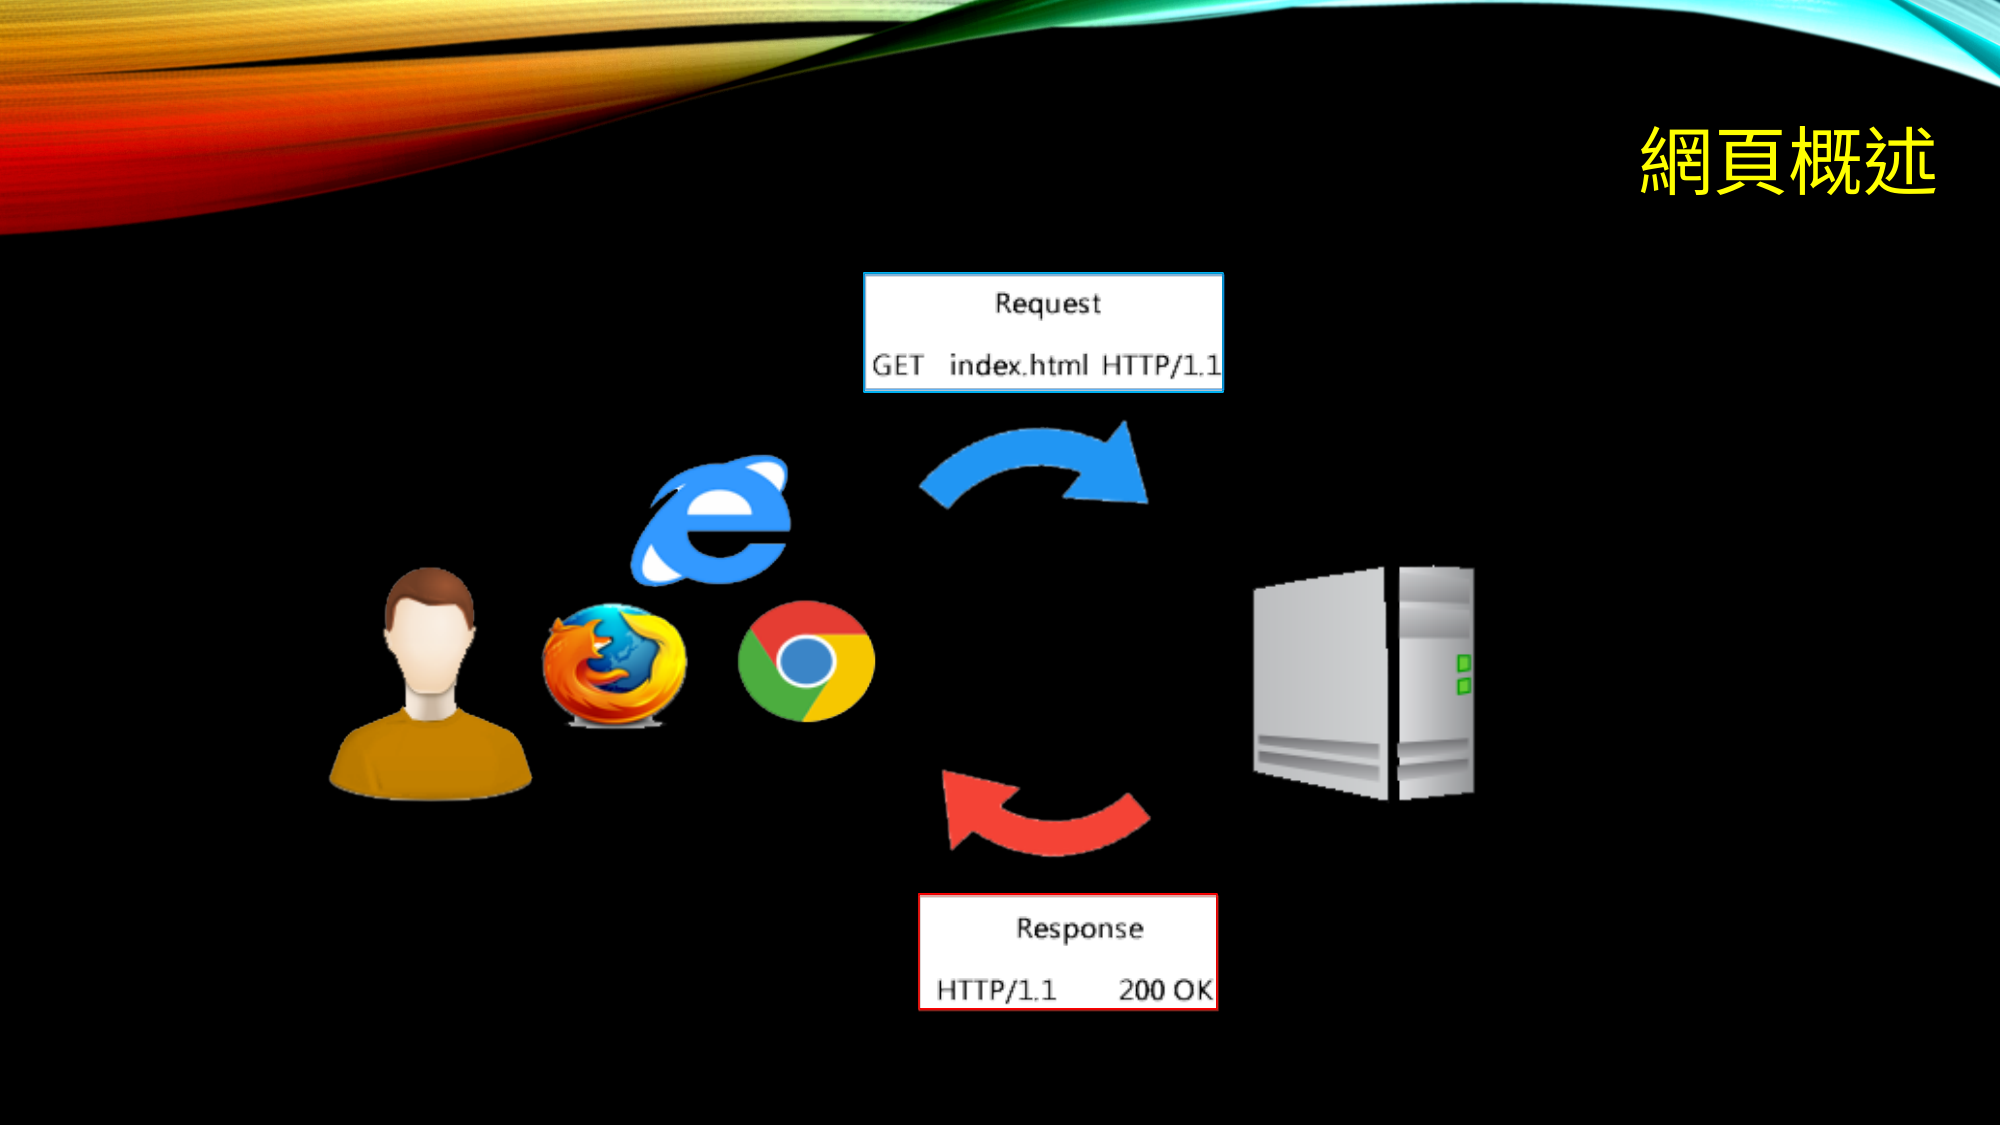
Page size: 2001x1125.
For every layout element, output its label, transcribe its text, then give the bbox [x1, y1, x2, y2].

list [282, 223, 1563, 1078]
title 網頁概述 [1612, 84, 1964, 247]
picture [0, 0, 2000, 237]
